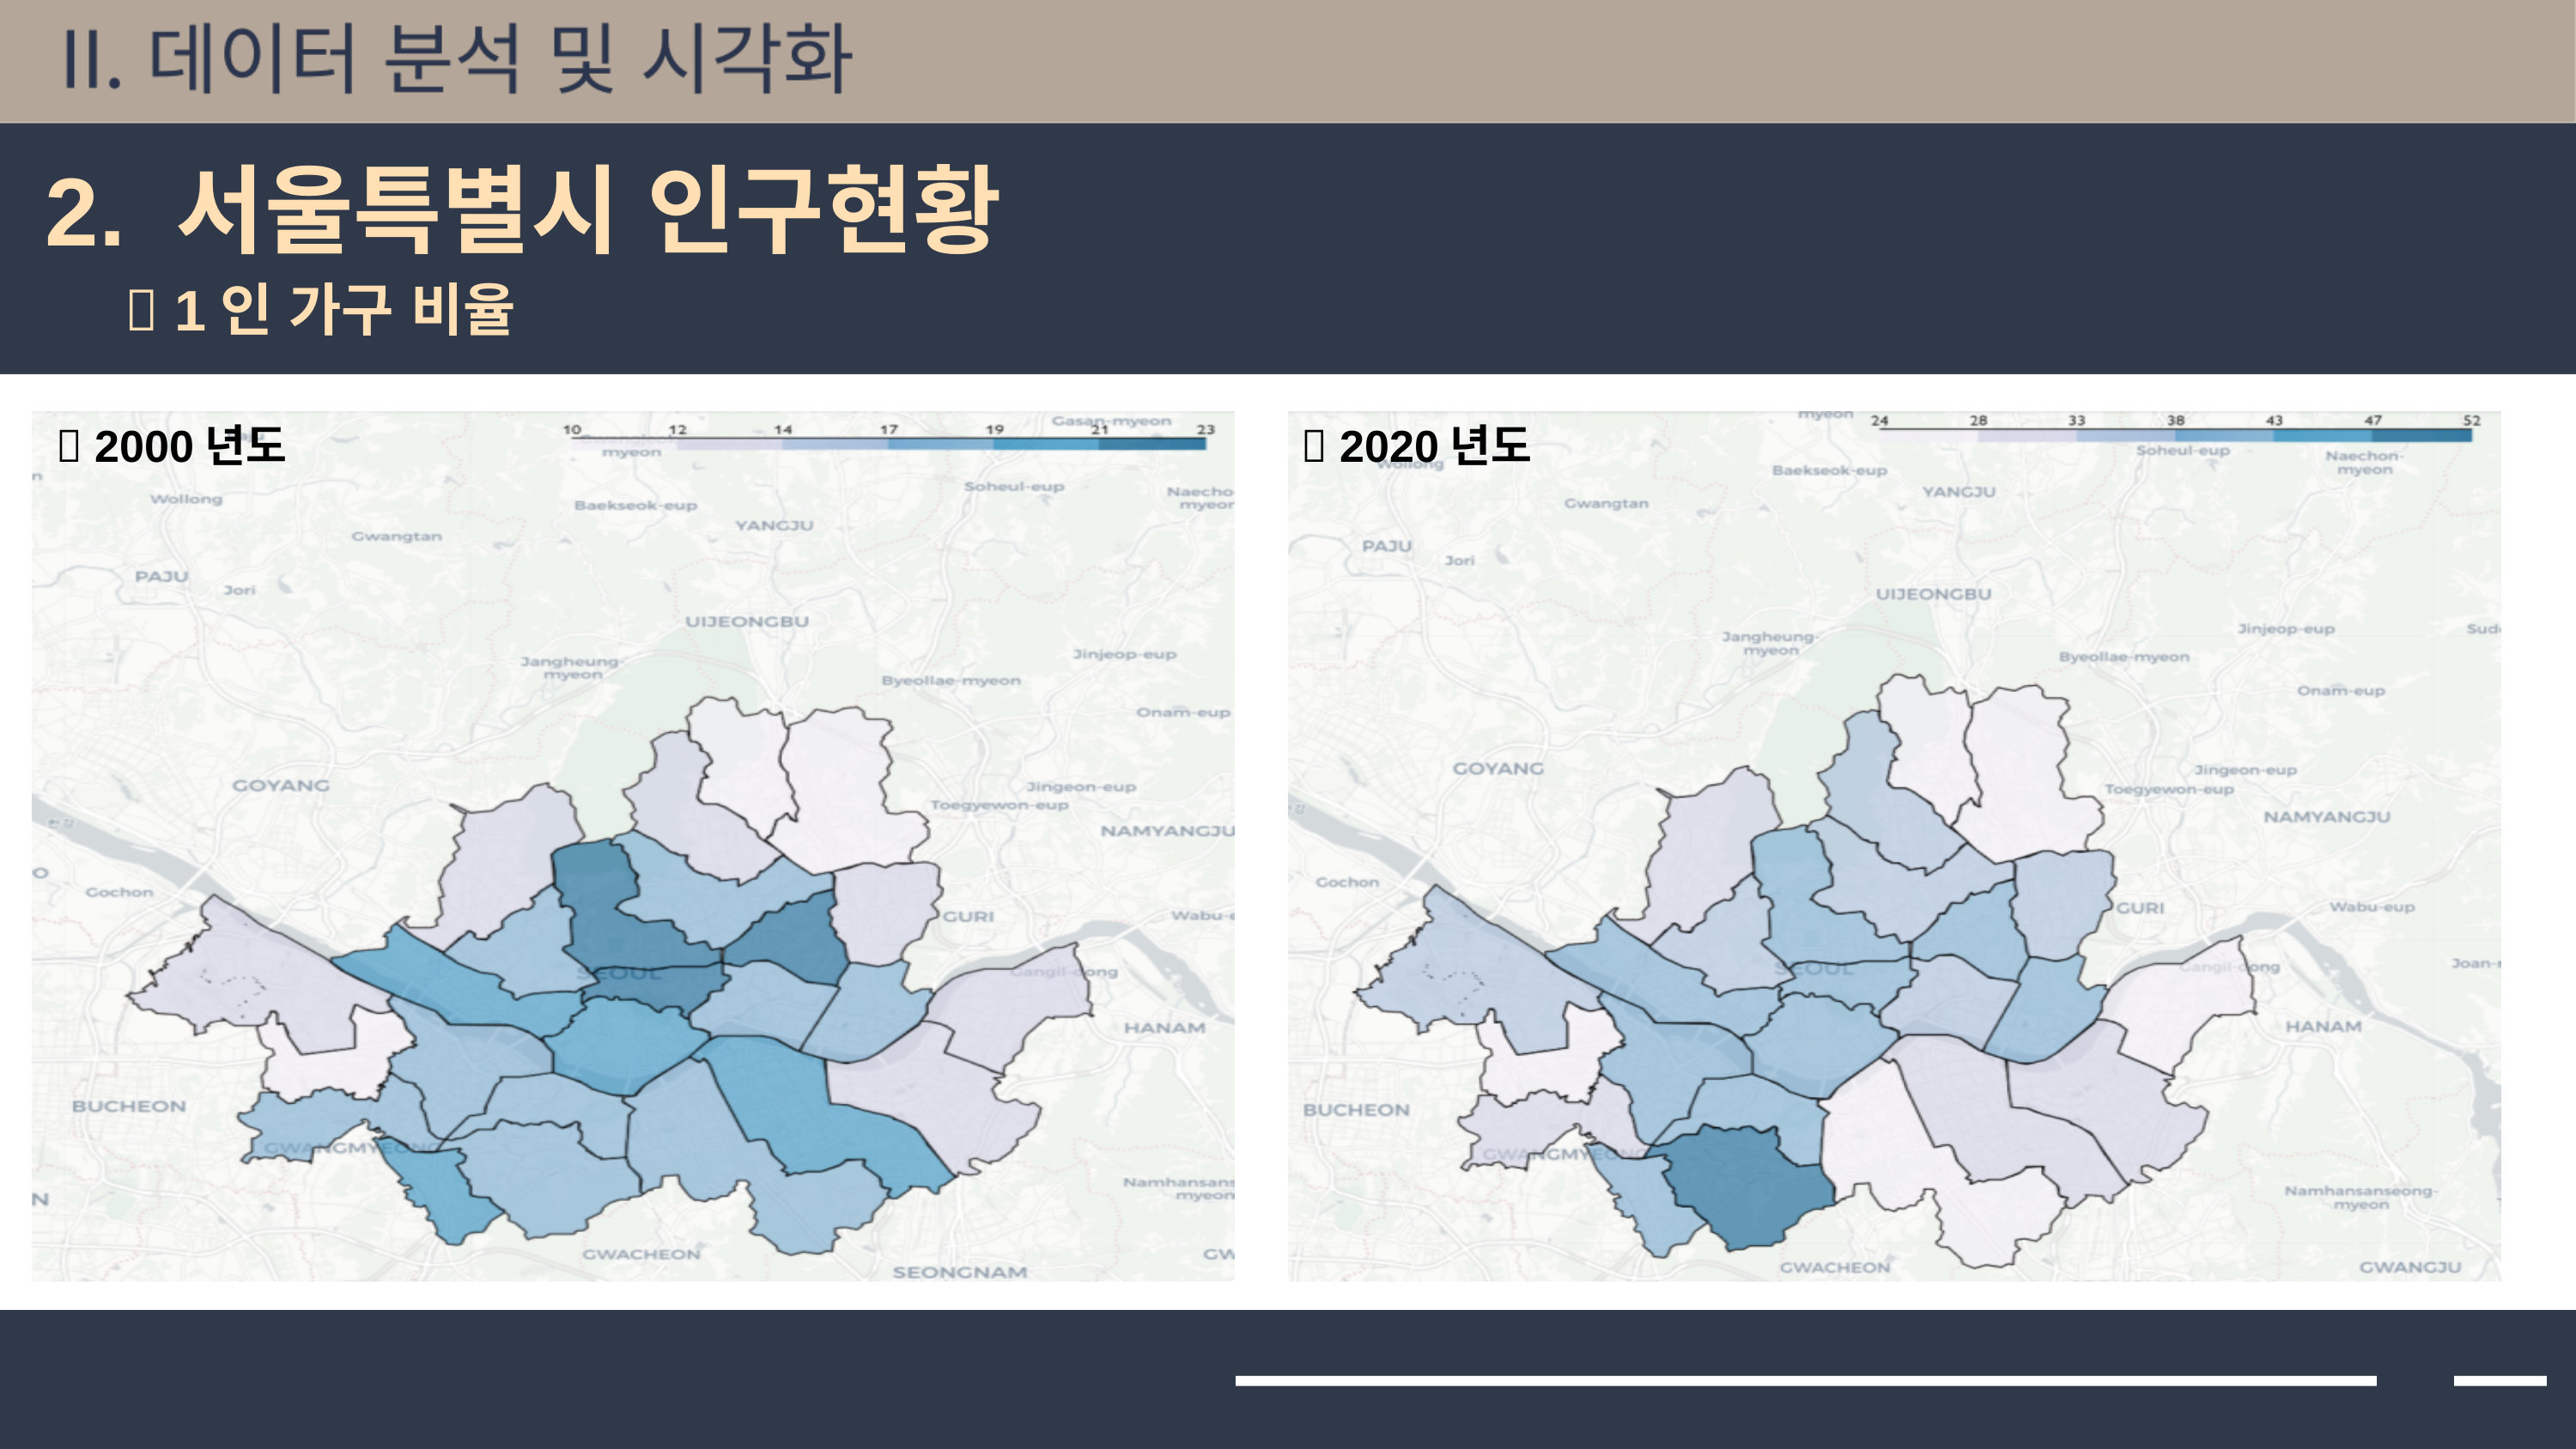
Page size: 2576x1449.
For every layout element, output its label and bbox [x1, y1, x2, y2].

text_box [896, 0, 2576, 124]
text_box [2454, 1360, 2547, 1403]
text_box [1235, 1360, 2377, 1403]
text_box [1287, 411, 2501, 1282]
picture [0, 0, 891, 146]
text_box [0, 133, 2576, 374]
text_box [0, 1309, 2576, 1449]
text_box [32, 411, 1235, 1282]
